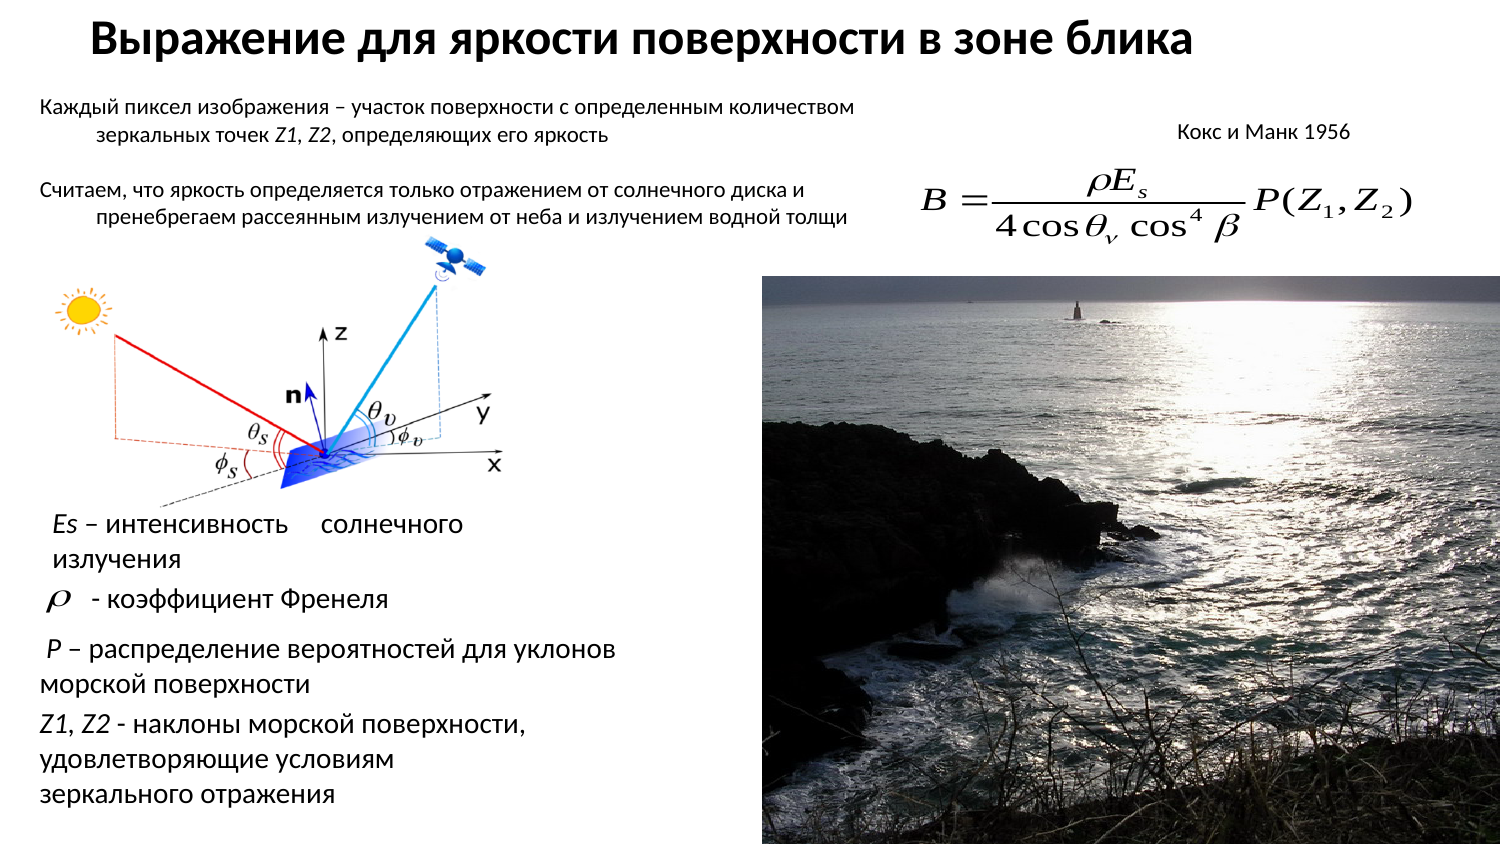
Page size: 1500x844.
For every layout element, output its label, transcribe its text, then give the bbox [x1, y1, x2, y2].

text_box Z1, Z2 - наклоны морской поверхности, удовлетворяющие условиям зеркального отражения [24, 696, 563, 817]
picture [762, 276, 1500, 844]
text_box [37, 584, 82, 620]
text_box Es – интенсивность солнечного излучения [37, 496, 605, 582]
text_box Каждый пиксел изображения – участок поверхности с определенным количеством зеркальных точек Z1, Z2, определяющих его яркость Считаем, что яркость определяется только отражением от солнечного диска и пренебрегаем рассеянным излучением от неба и излучением водной толщи [24, 84, 875, 237]
picture [49, 221, 513, 517]
text_box - коэффициент Френеля [76, 571, 405, 621]
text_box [912, 159, 1420, 252]
title Выражение для яркости поверхности в зоне блика [75, 9, 1425, 61]
text_box Кокс и Манк 1956 [1162, 109, 1463, 152]
text_box P – распределение вероятностей для уклонов морской поверхности [24, 621, 645, 707]
